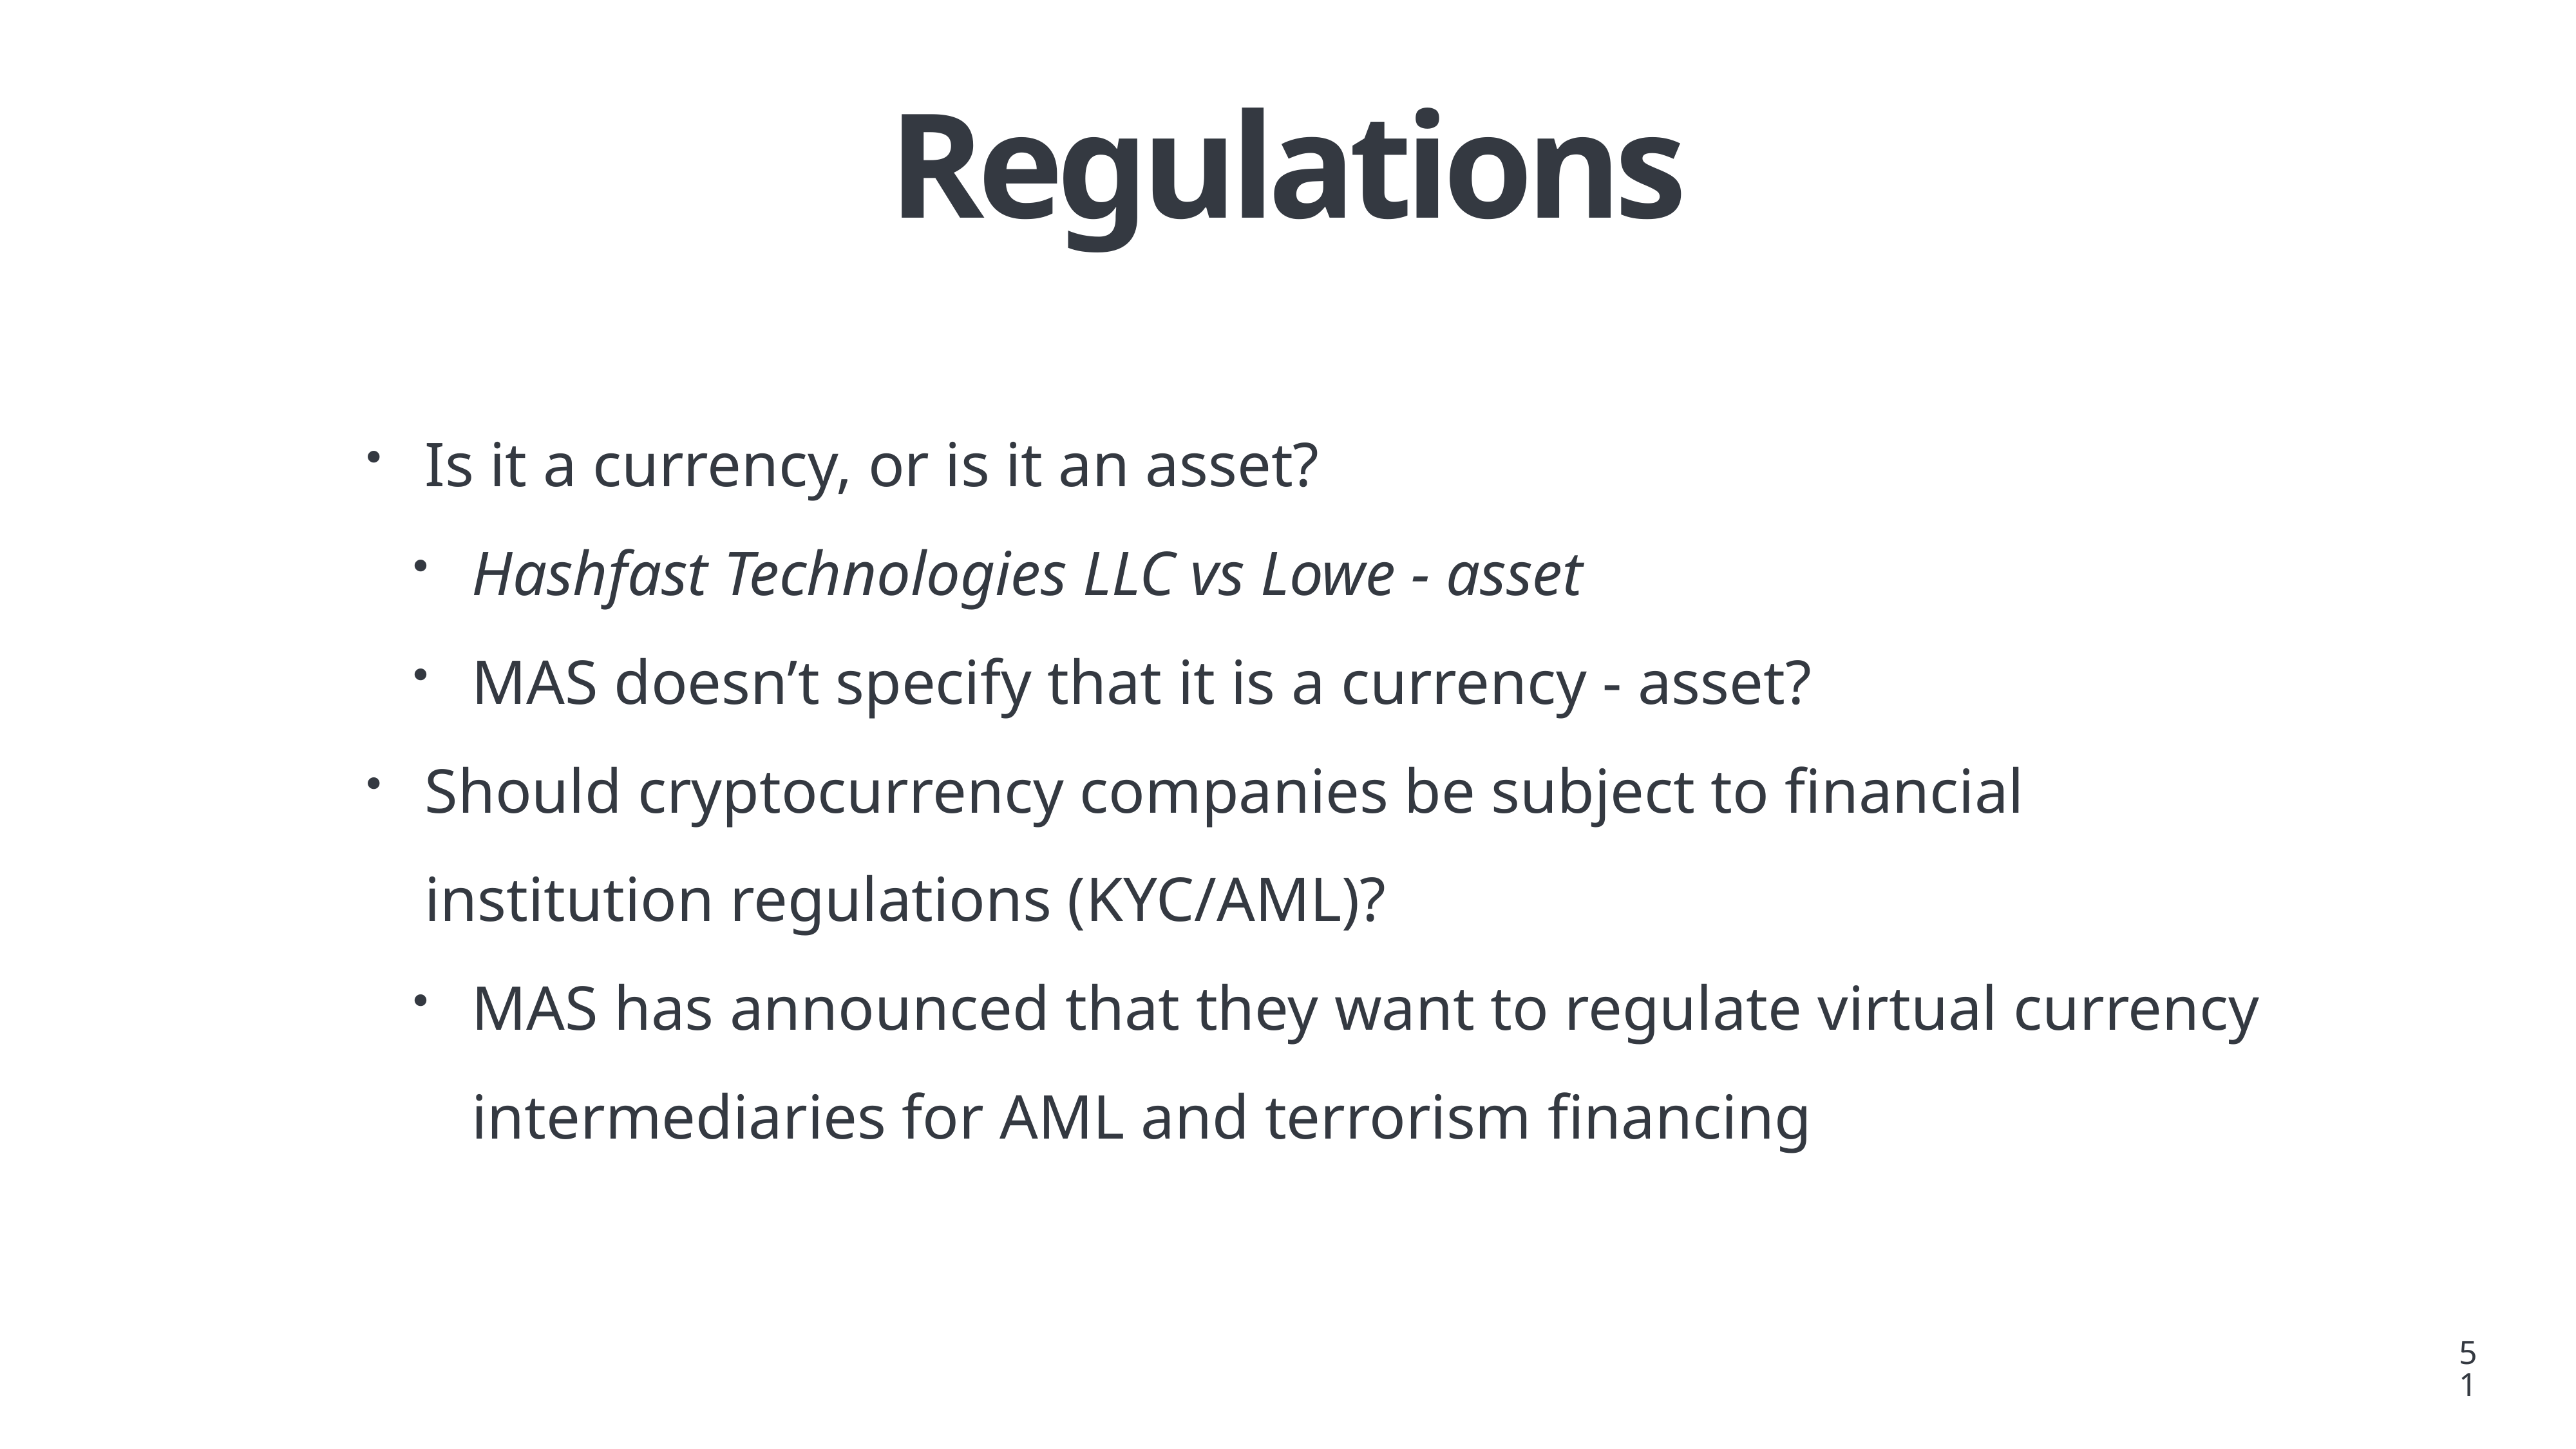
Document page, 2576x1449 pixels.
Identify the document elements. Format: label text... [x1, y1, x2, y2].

slide_number 51 [2449, 1323, 2503, 1385]
text_box Is it a currency, or is it an asset? Hashfast Technologies LLC vs Lowe - asset MAS doesn’t specify that it is a currency - asset? Should cryptocurrency companies be subject to financial institution regulations (KYC/AML)? MAS has announced that they want to regulate virtual currency intermediaries for AML and terrorism financing [262, 380, 2313, 1160]
title Regulations [468, 70, 2108, 299]
